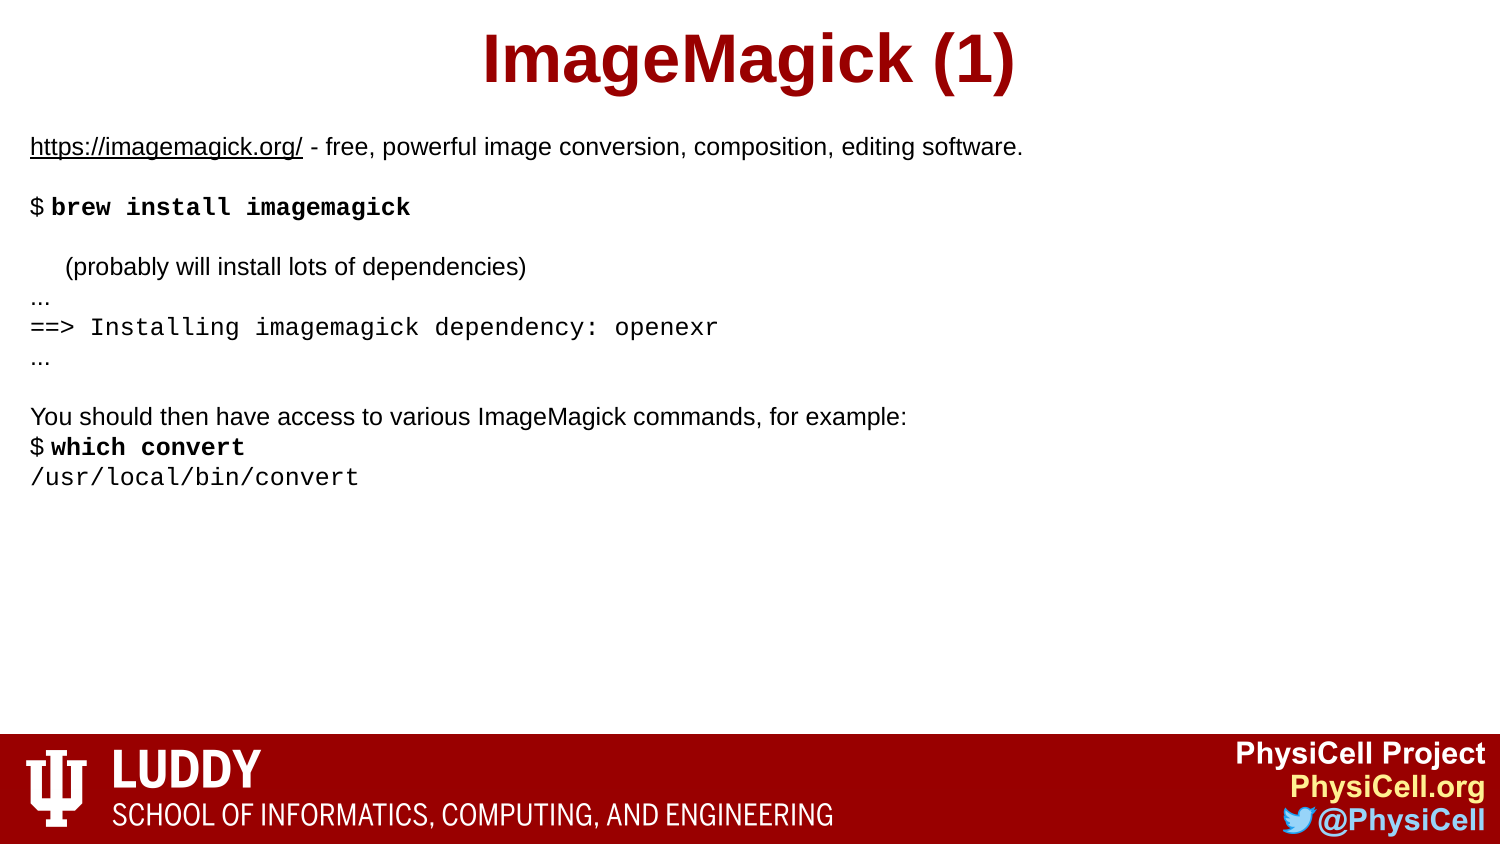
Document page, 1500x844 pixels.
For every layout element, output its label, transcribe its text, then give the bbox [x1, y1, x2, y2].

title ImageMagick (1) [0, 0, 1500, 121]
list https://imagemagick.org/ - free, powerful image conversion, composition, editing software. $ brew install imagemagick (probably will install lots of dependencies) ... ==> Installing imagemagick dependency: openexr ... You should then have access to various ImageMagick commands, for example: $ which convert /usr/local/bin/convert [0, 123, 1500, 739]
picture [0, 739, 1500, 844]
